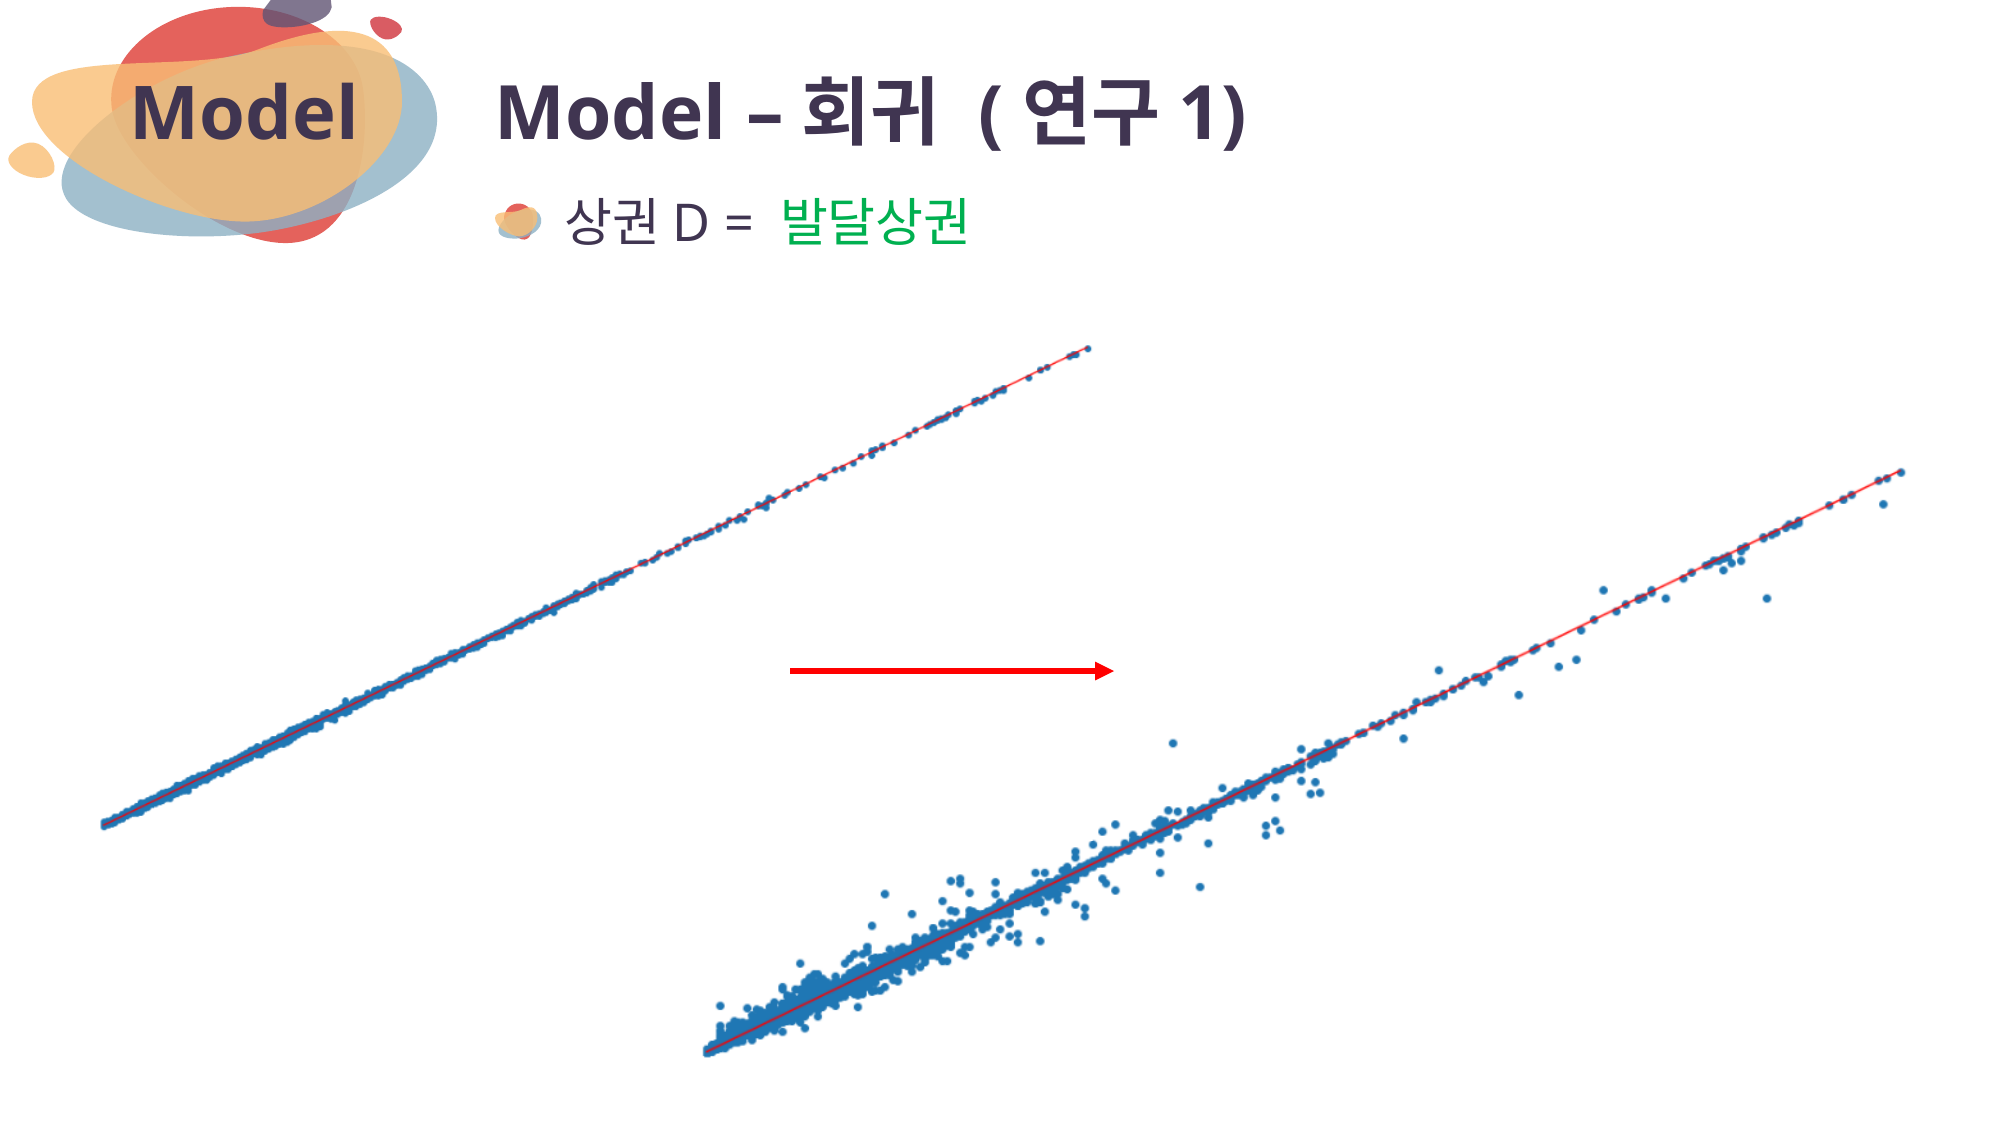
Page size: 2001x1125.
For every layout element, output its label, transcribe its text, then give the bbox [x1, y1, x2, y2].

list 상권D = 발달상권 [479, 189, 1054, 298]
picture [666, 457, 1924, 1071]
list Model [106, 35, 383, 195]
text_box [92, 336, 1097, 841]
title Model –회귀 (연구1) [479, 22, 1863, 209]
